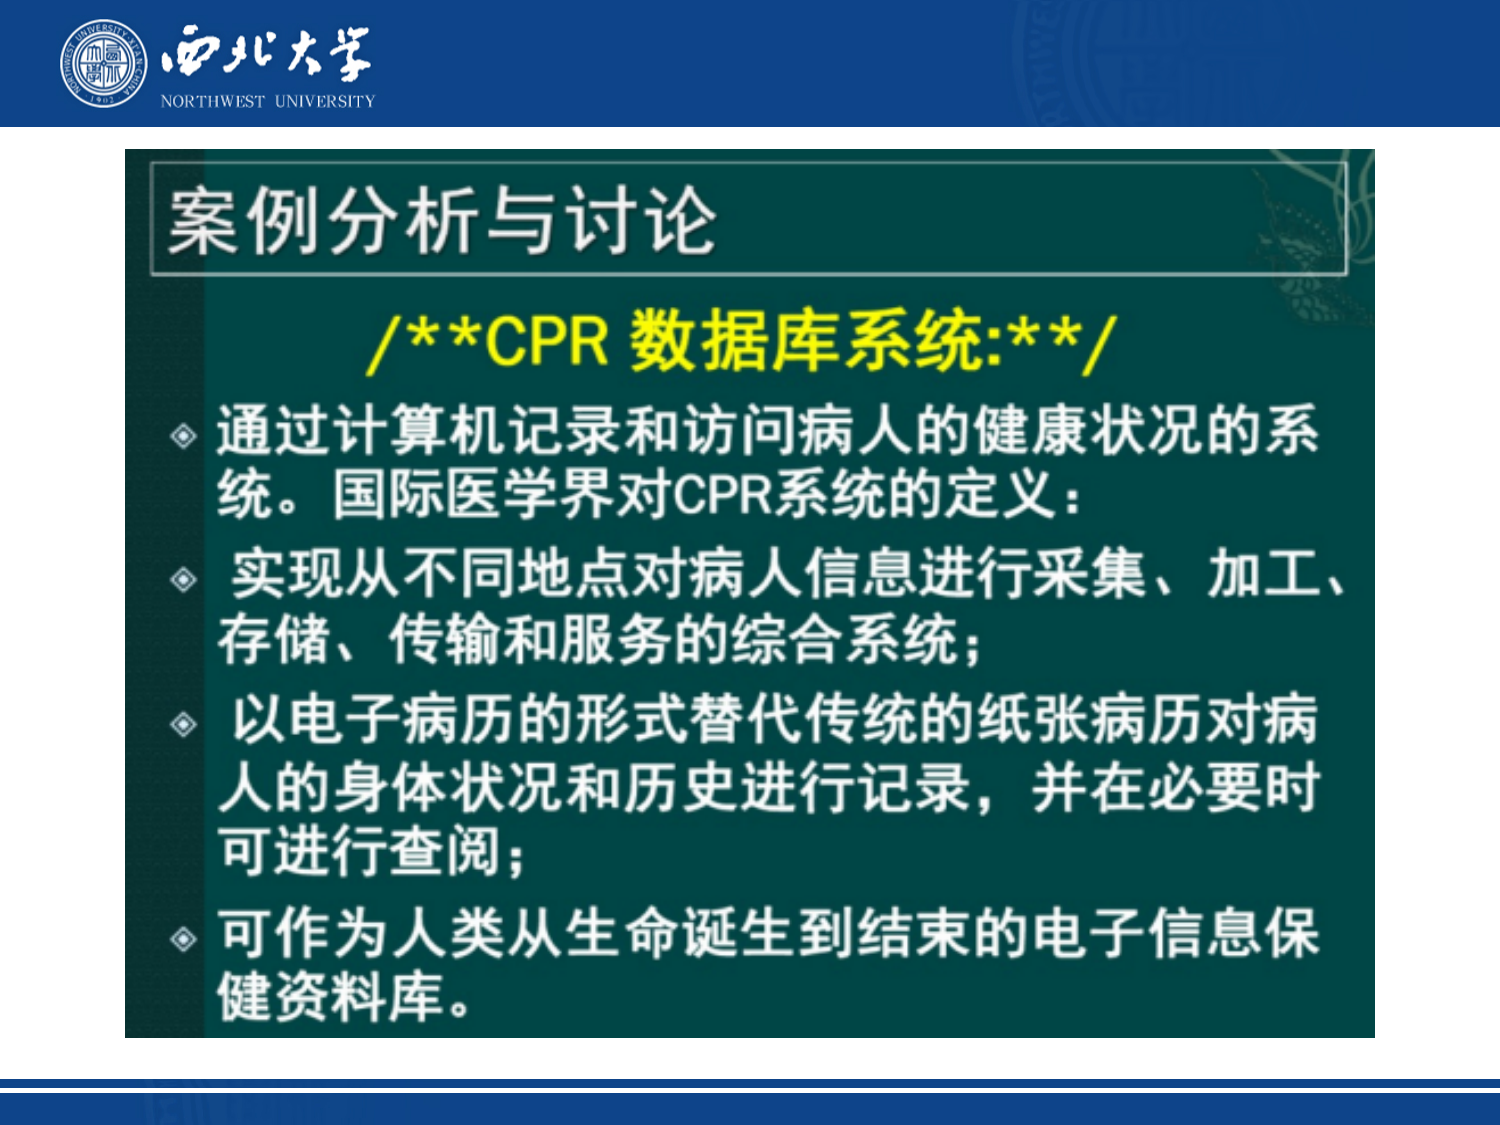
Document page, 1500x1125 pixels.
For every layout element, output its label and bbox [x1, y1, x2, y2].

picture [0, 1093, 1500, 1125]
picture [124, 149, 1376, 1038]
picture [0, 0, 1500, 127]
picture [0, 1079, 1500, 1088]
